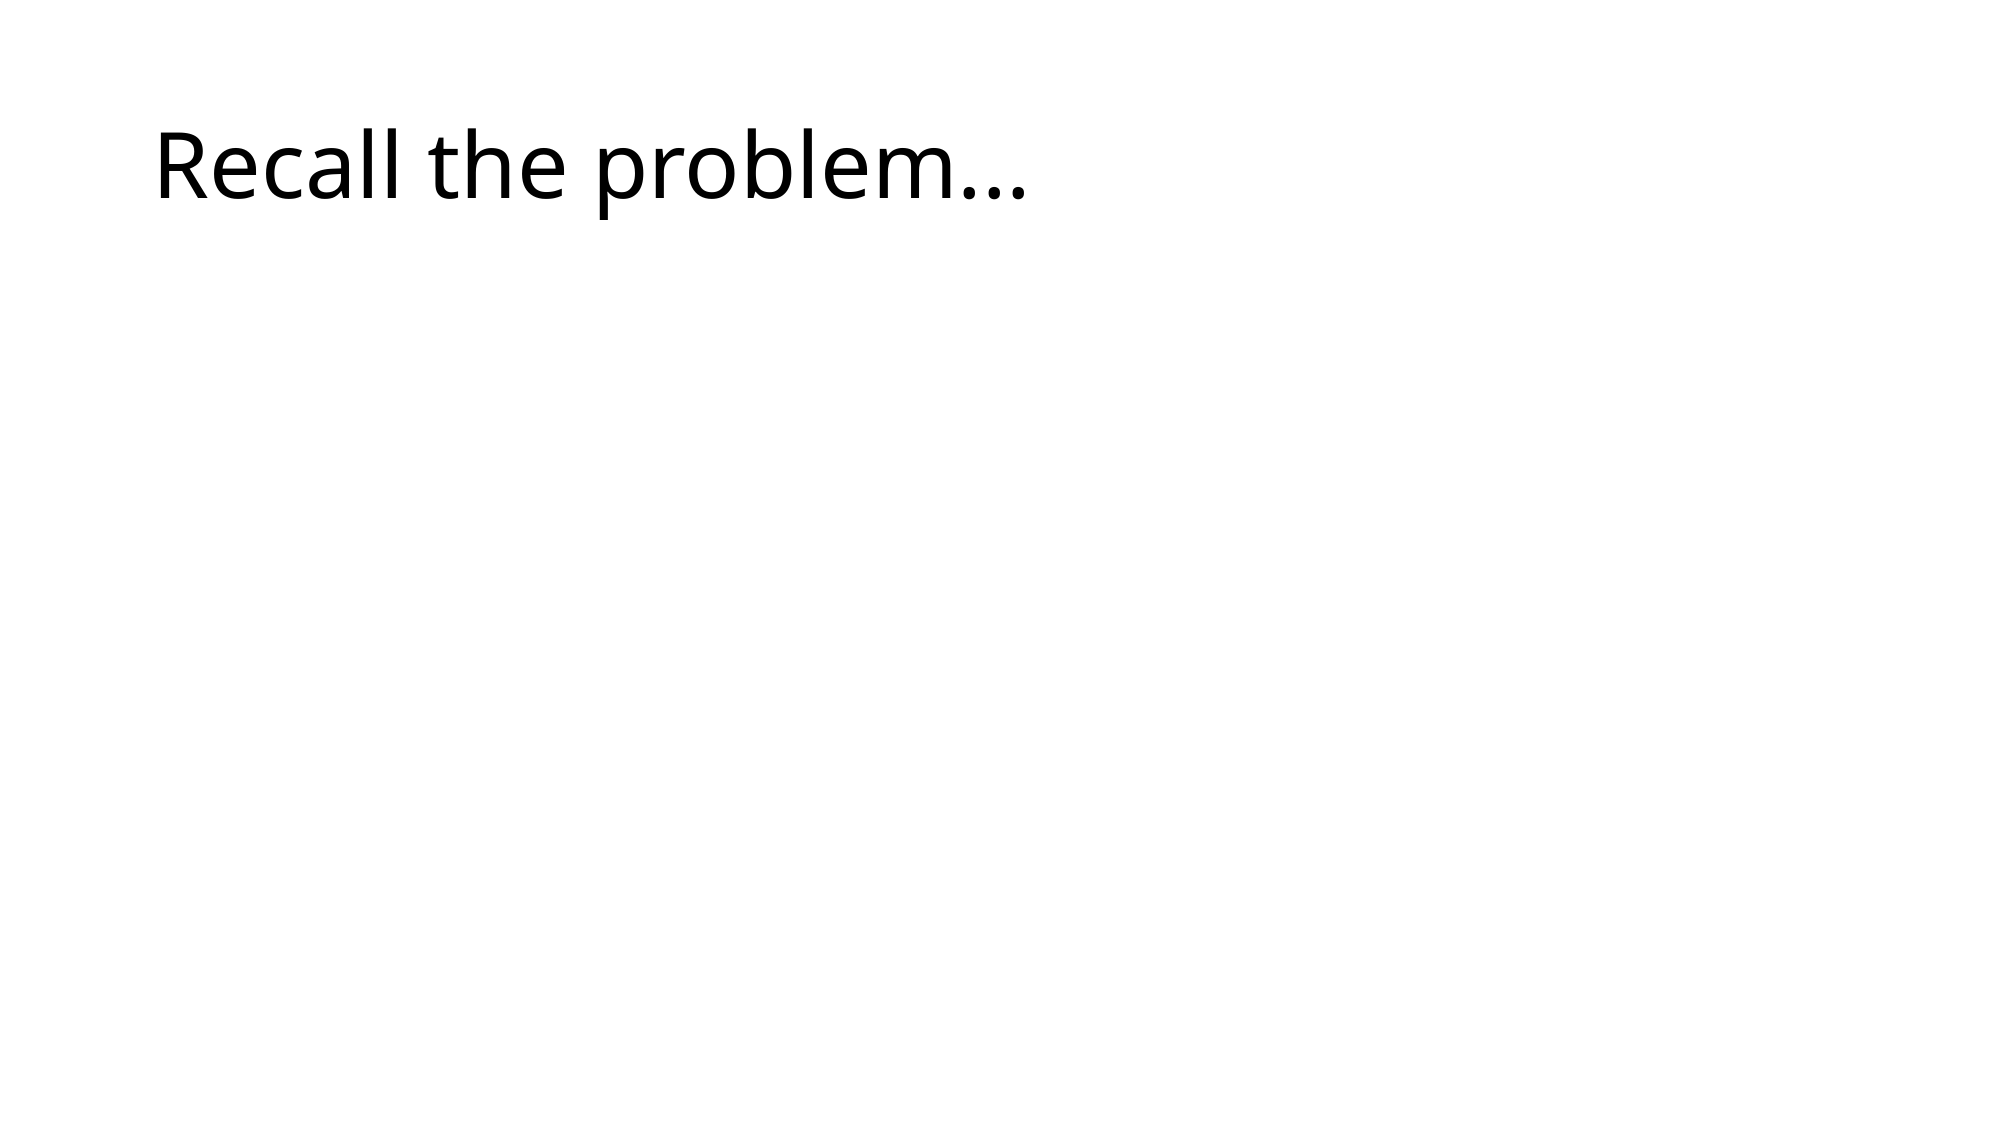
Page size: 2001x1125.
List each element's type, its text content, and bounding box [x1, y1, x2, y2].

title Recall the problem... [137, 59, 1863, 278]
